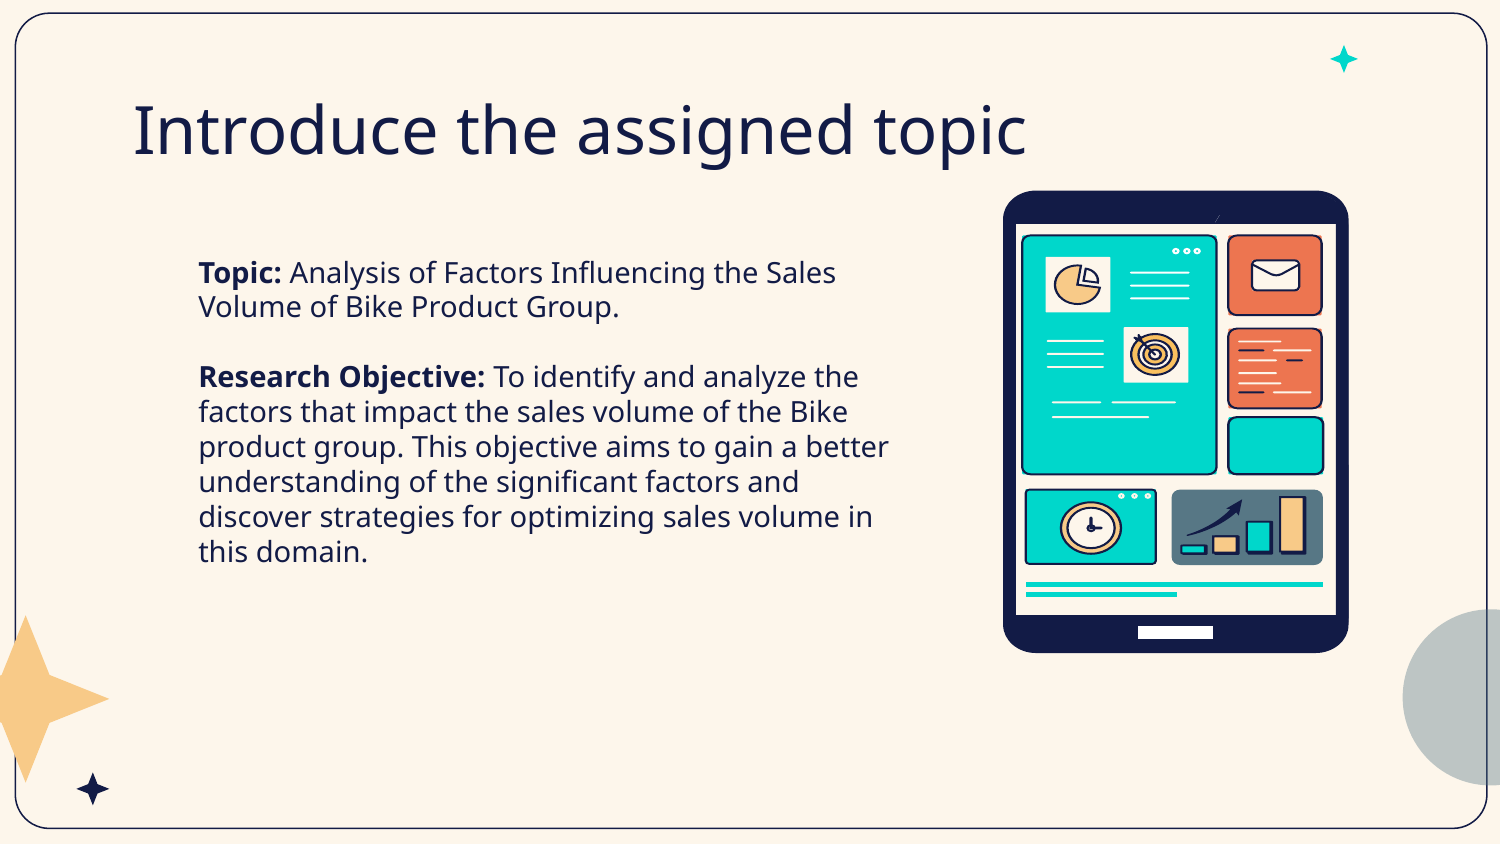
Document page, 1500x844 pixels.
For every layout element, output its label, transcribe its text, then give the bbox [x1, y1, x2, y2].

title Introduce the assigned topic [118, 72, 1383, 167]
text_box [1002, 190, 1349, 654]
subtitle Topic: Analysis of Factors Influencing the Sales Volume of Bike Product Group. Research Objective: To identify and analyze the factors that impact the sales volume of the Bike product group. This objective aims to gain a better understanding of the significant factors and discover strategies for optimizing sales volume in this domain. [183, 238, 935, 591]
